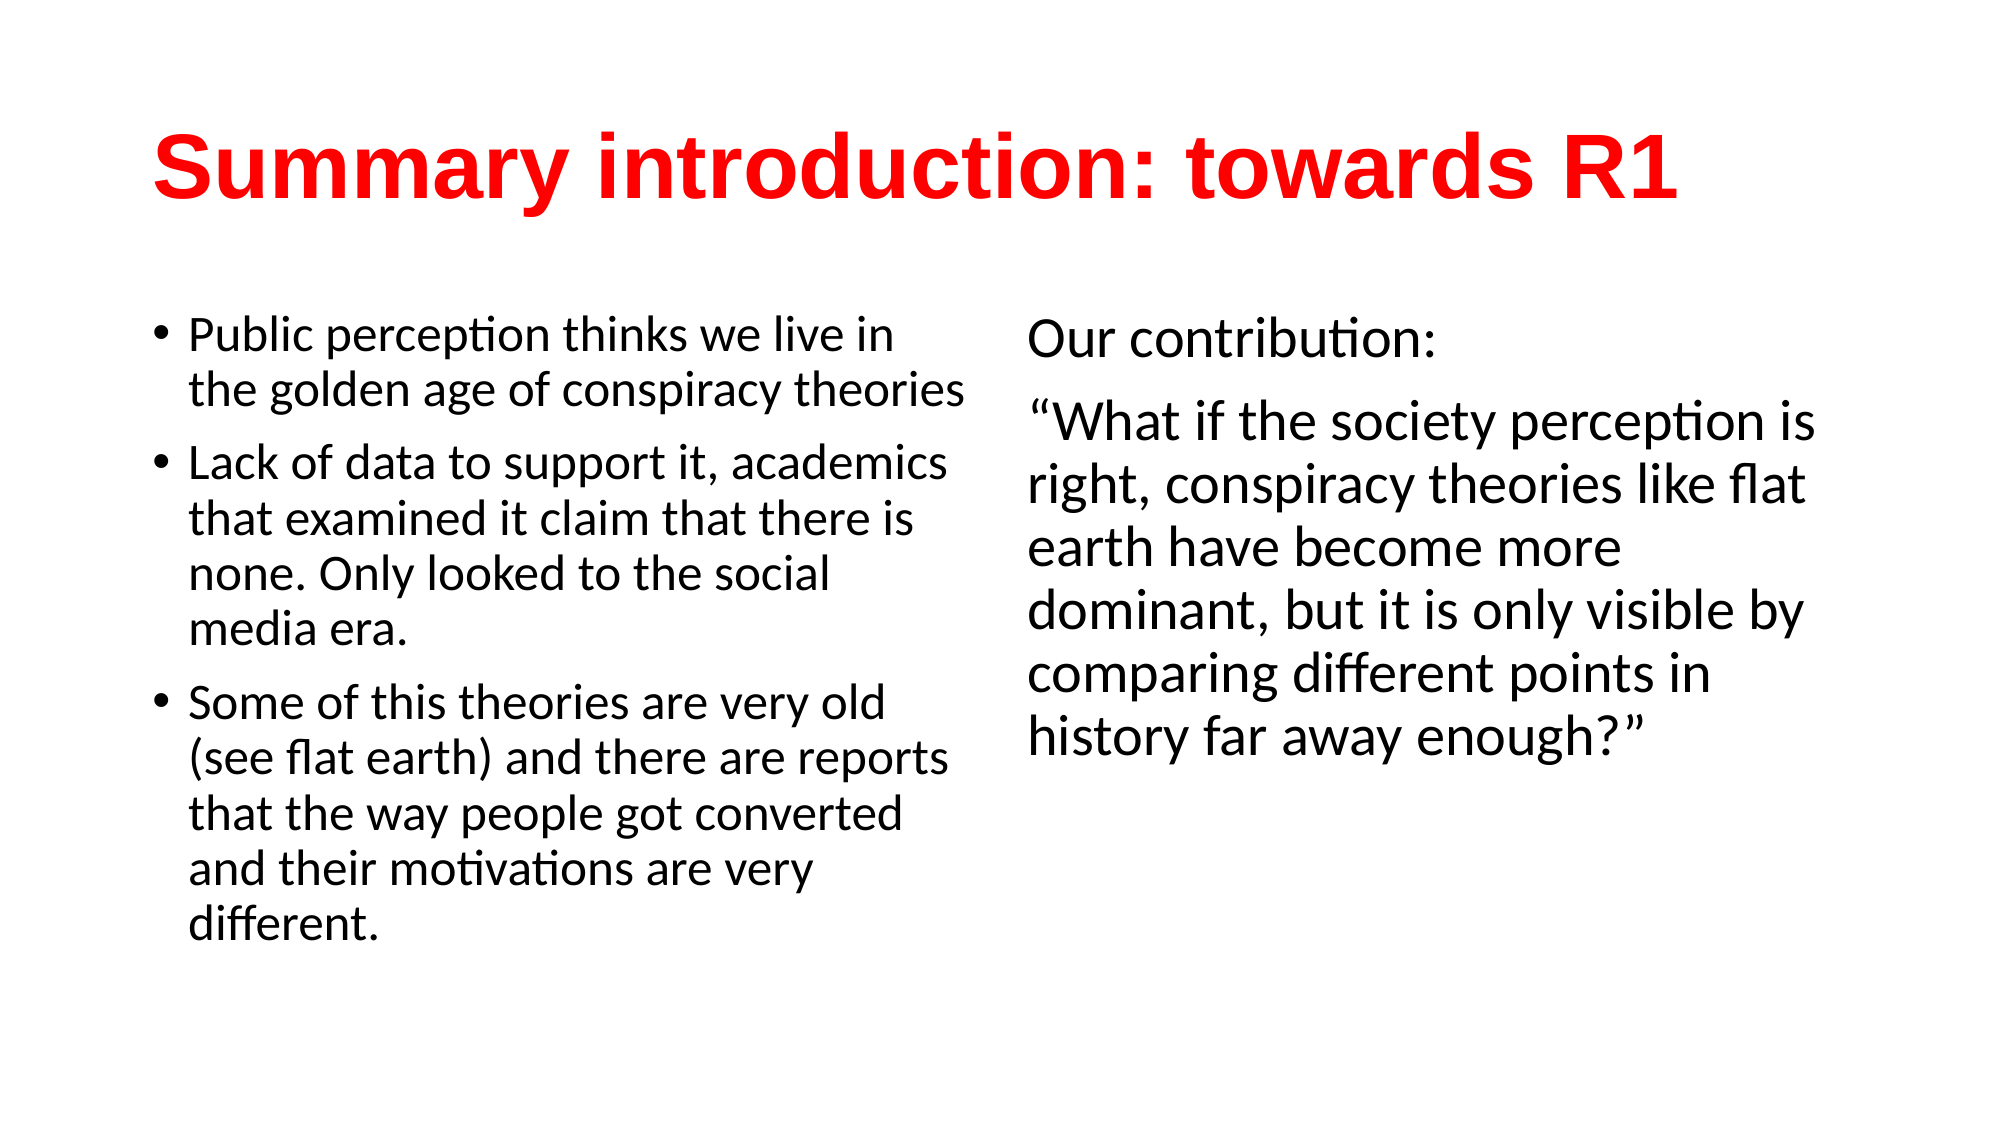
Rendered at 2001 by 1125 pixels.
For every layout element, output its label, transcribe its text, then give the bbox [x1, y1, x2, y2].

list Our contribution: “What if the society perception is right, conspiracy theories like flat earth have become more dominant, but it is only visible by comparing different points in history far away enough?” [1012, 299, 1863, 1014]
list Public perception thinks we live in the golden age of conspiracy theories Lack of data to support it, academics that examined it claim that there is none. Only looked to the social media era. Some of this theories are very old (see flat earth) and there are reports that the way people got converted and their motivations are very different. [137, 299, 988, 1014]
title Summary introduction: towards R1 [137, 59, 1863, 278]
